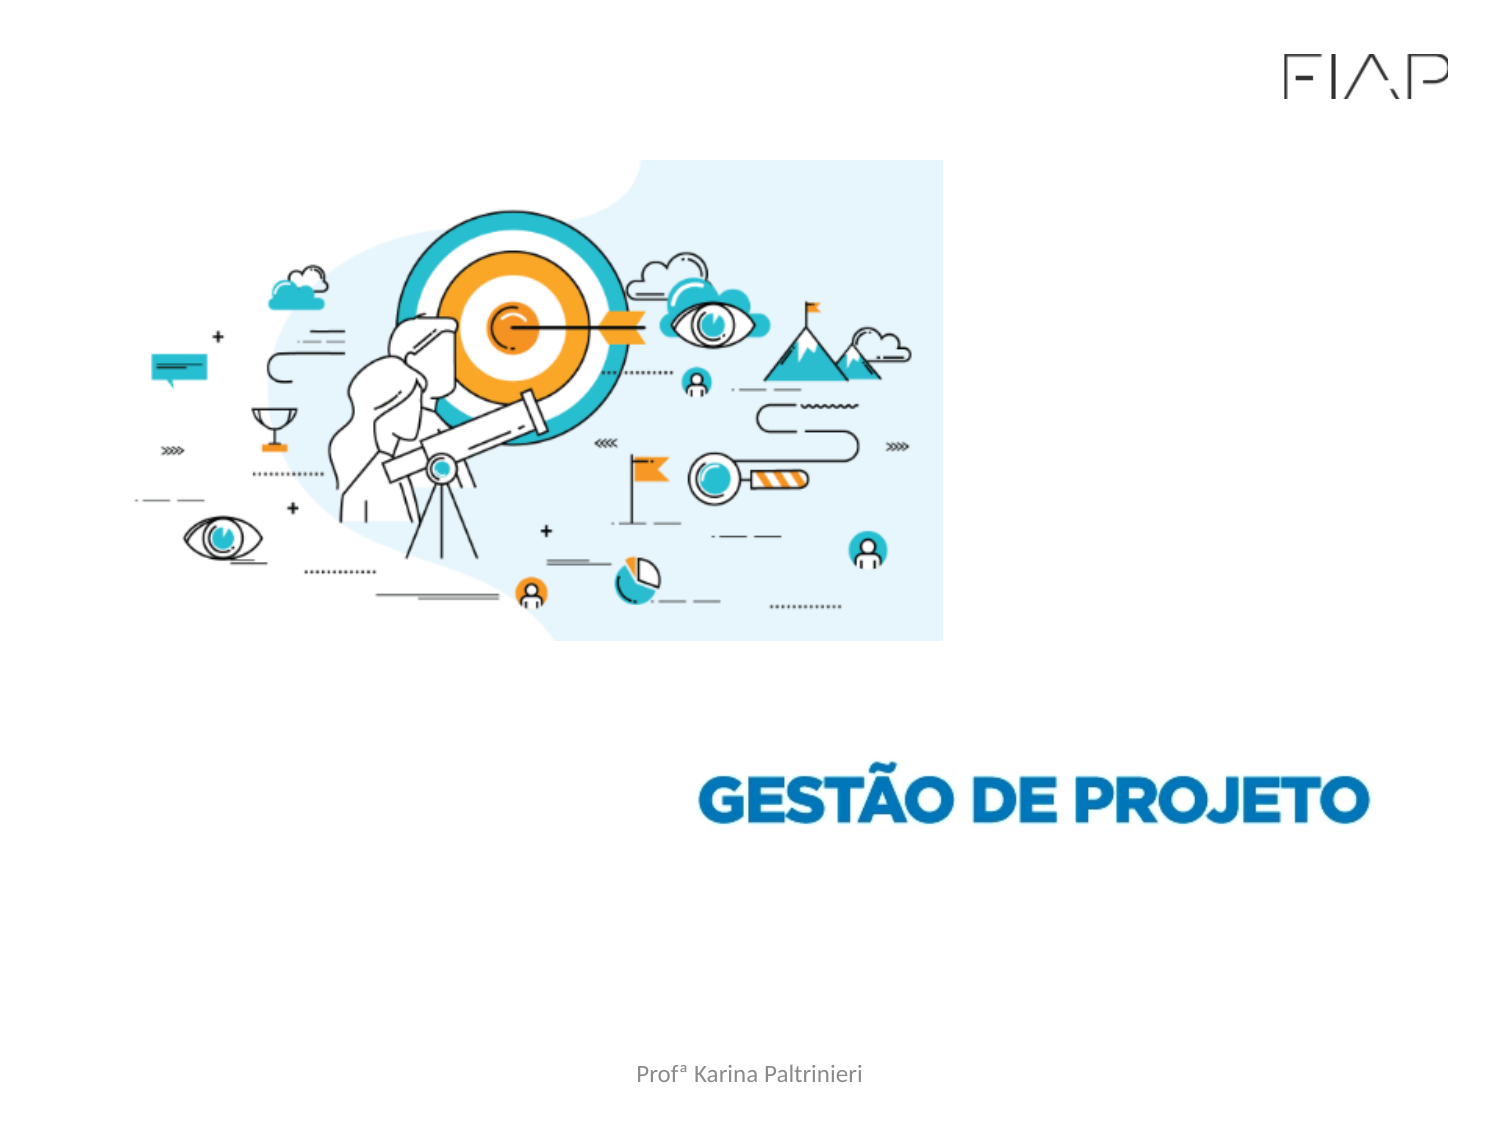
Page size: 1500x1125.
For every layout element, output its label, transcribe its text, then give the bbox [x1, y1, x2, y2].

picture [1283, 53, 1449, 99]
footer Profª Karina Paltrinieri [512, 1042, 988, 1103]
picture [100, 160, 943, 641]
picture [686, 759, 1383, 832]
